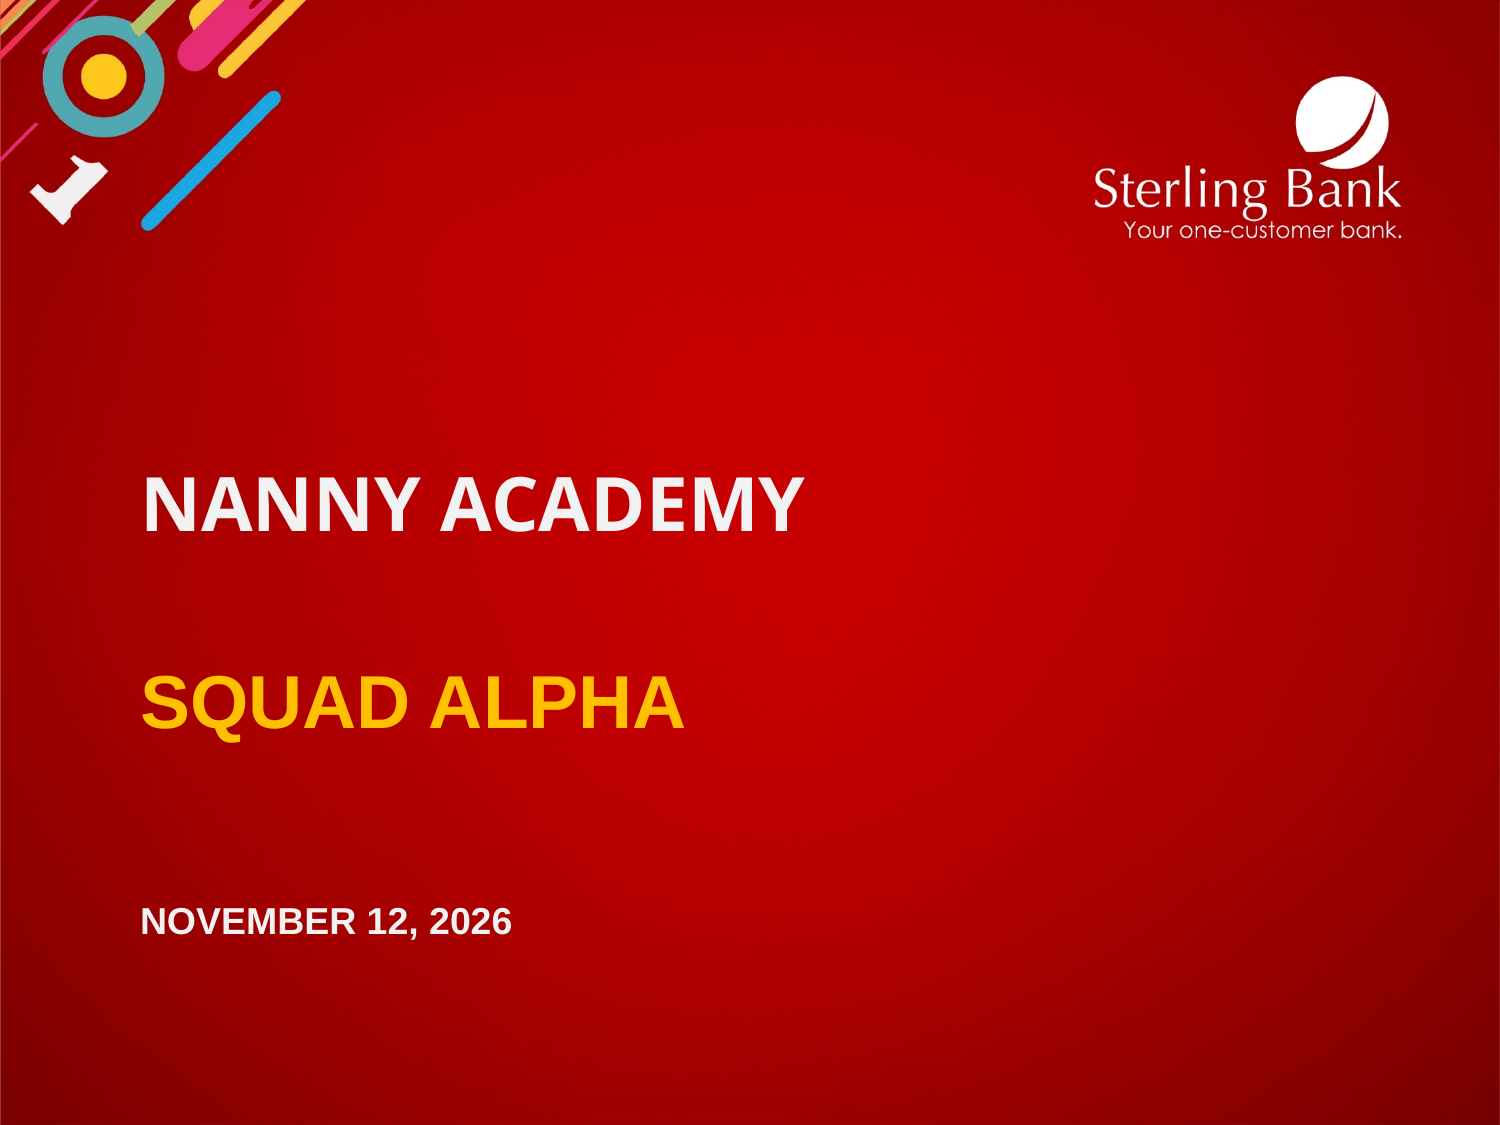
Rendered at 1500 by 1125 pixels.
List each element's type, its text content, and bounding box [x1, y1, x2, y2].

subtitle SQUAD ALPHA [140, 548, 1168, 743]
title Nanny academy [140, 343, 1168, 547]
picture [0, 0, 1500, 1125]
